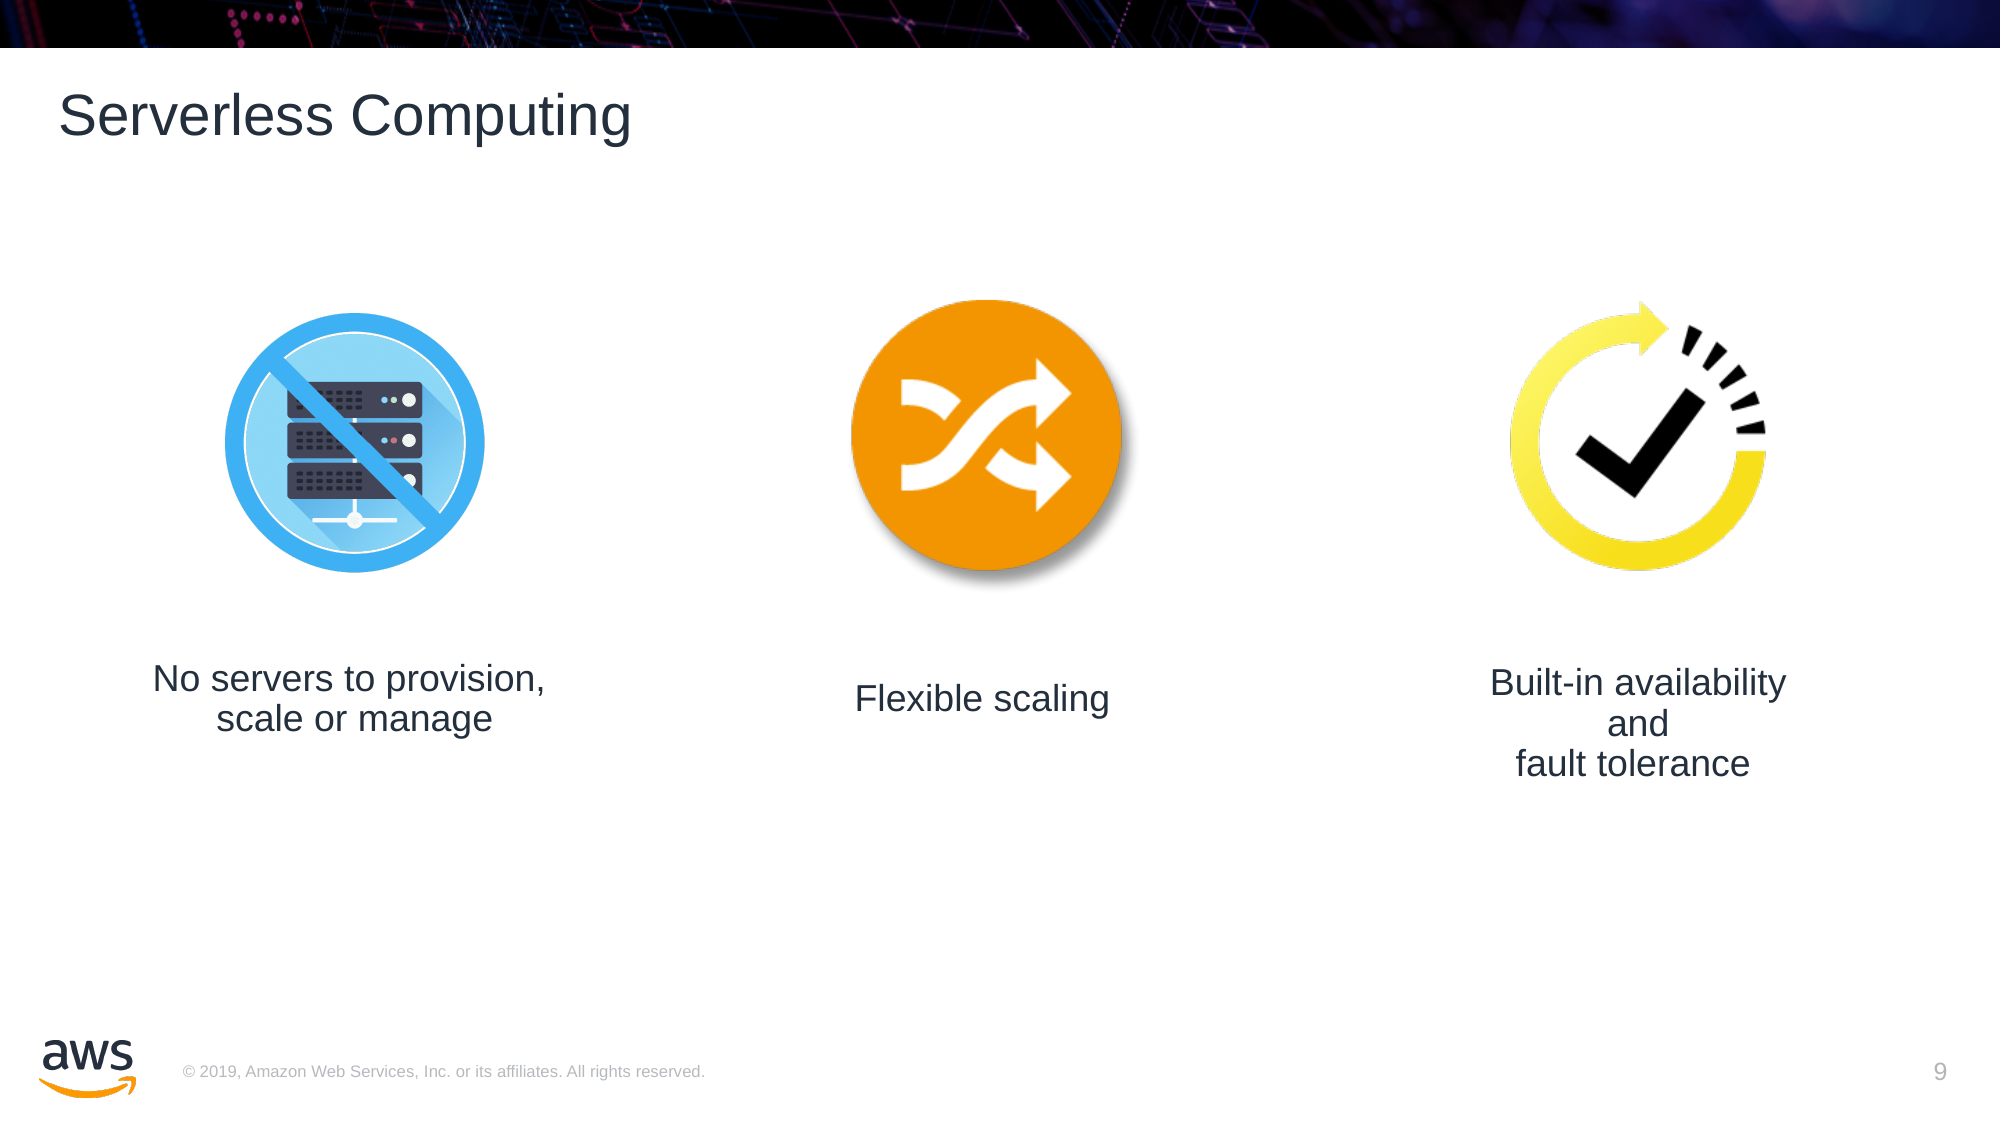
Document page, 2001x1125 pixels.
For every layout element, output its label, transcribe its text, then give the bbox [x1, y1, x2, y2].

title Serverless Computing [43, 67, 1963, 166]
text_box Flexible scaling [709, 650, 1266, 749]
picture [1469, 267, 1807, 605]
picture [0, 0, 2000, 48]
picture [39, 1040, 136, 1098]
text_box No servers to provision, scale or manage [76, 650, 633, 749]
picture [190, 267, 519, 618]
picture [819, 267, 1156, 605]
text_box Built-in availability and fault tolerance [1354, 650, 1923, 798]
slide_number 9 [1512, 1040, 1963, 1101]
